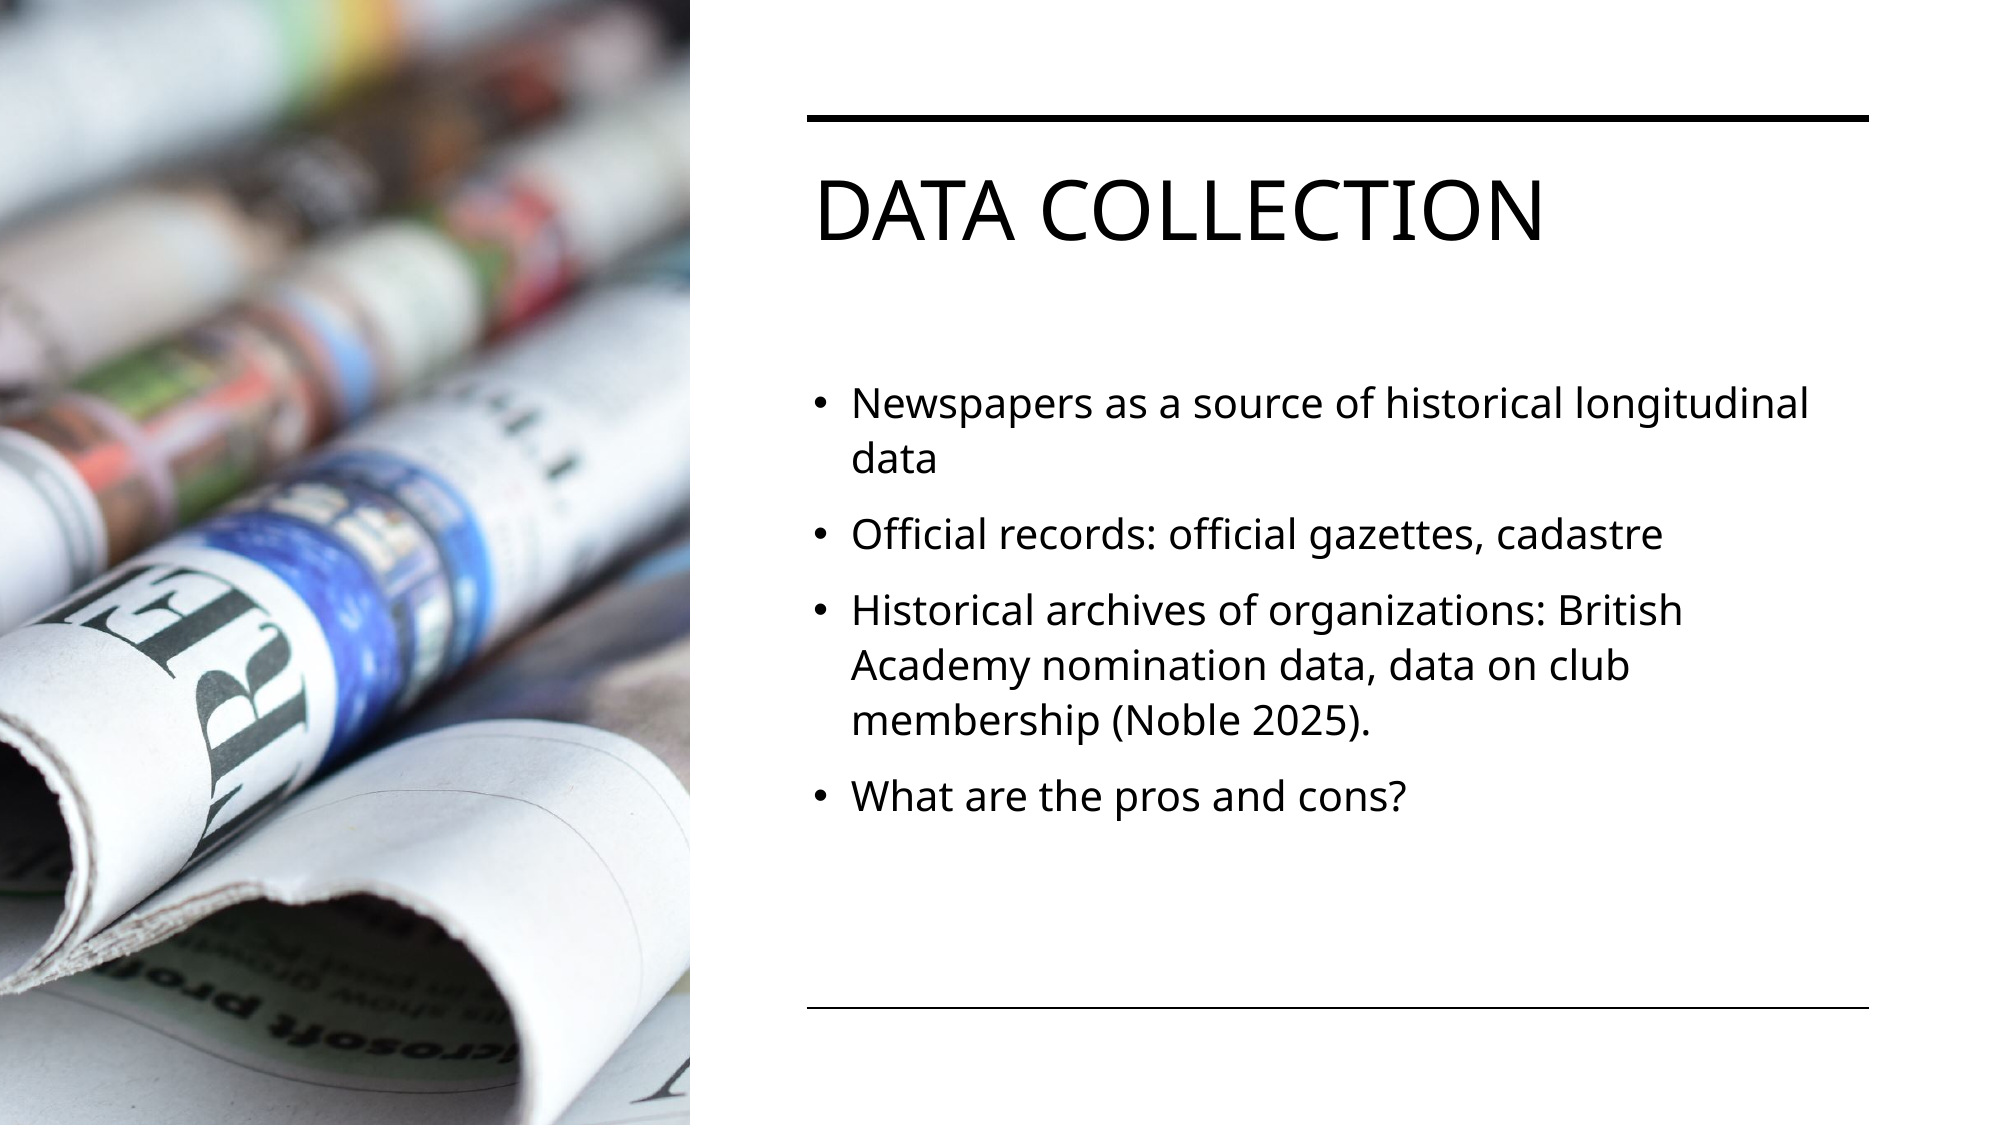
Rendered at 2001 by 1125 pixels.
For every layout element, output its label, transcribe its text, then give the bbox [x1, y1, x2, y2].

title Data collection [798, 149, 1886, 364]
picture [0, 0, 690, 1125]
text_box [690, 0, 2000, 1125]
list Newspapers as a source of historical longitudinal data Official records: official gazettes, cadastre Historical archives of organizations: British Academy nomination data, data on club membership (Noble 2025). What are the pros and cons? [798, 364, 1886, 978]
